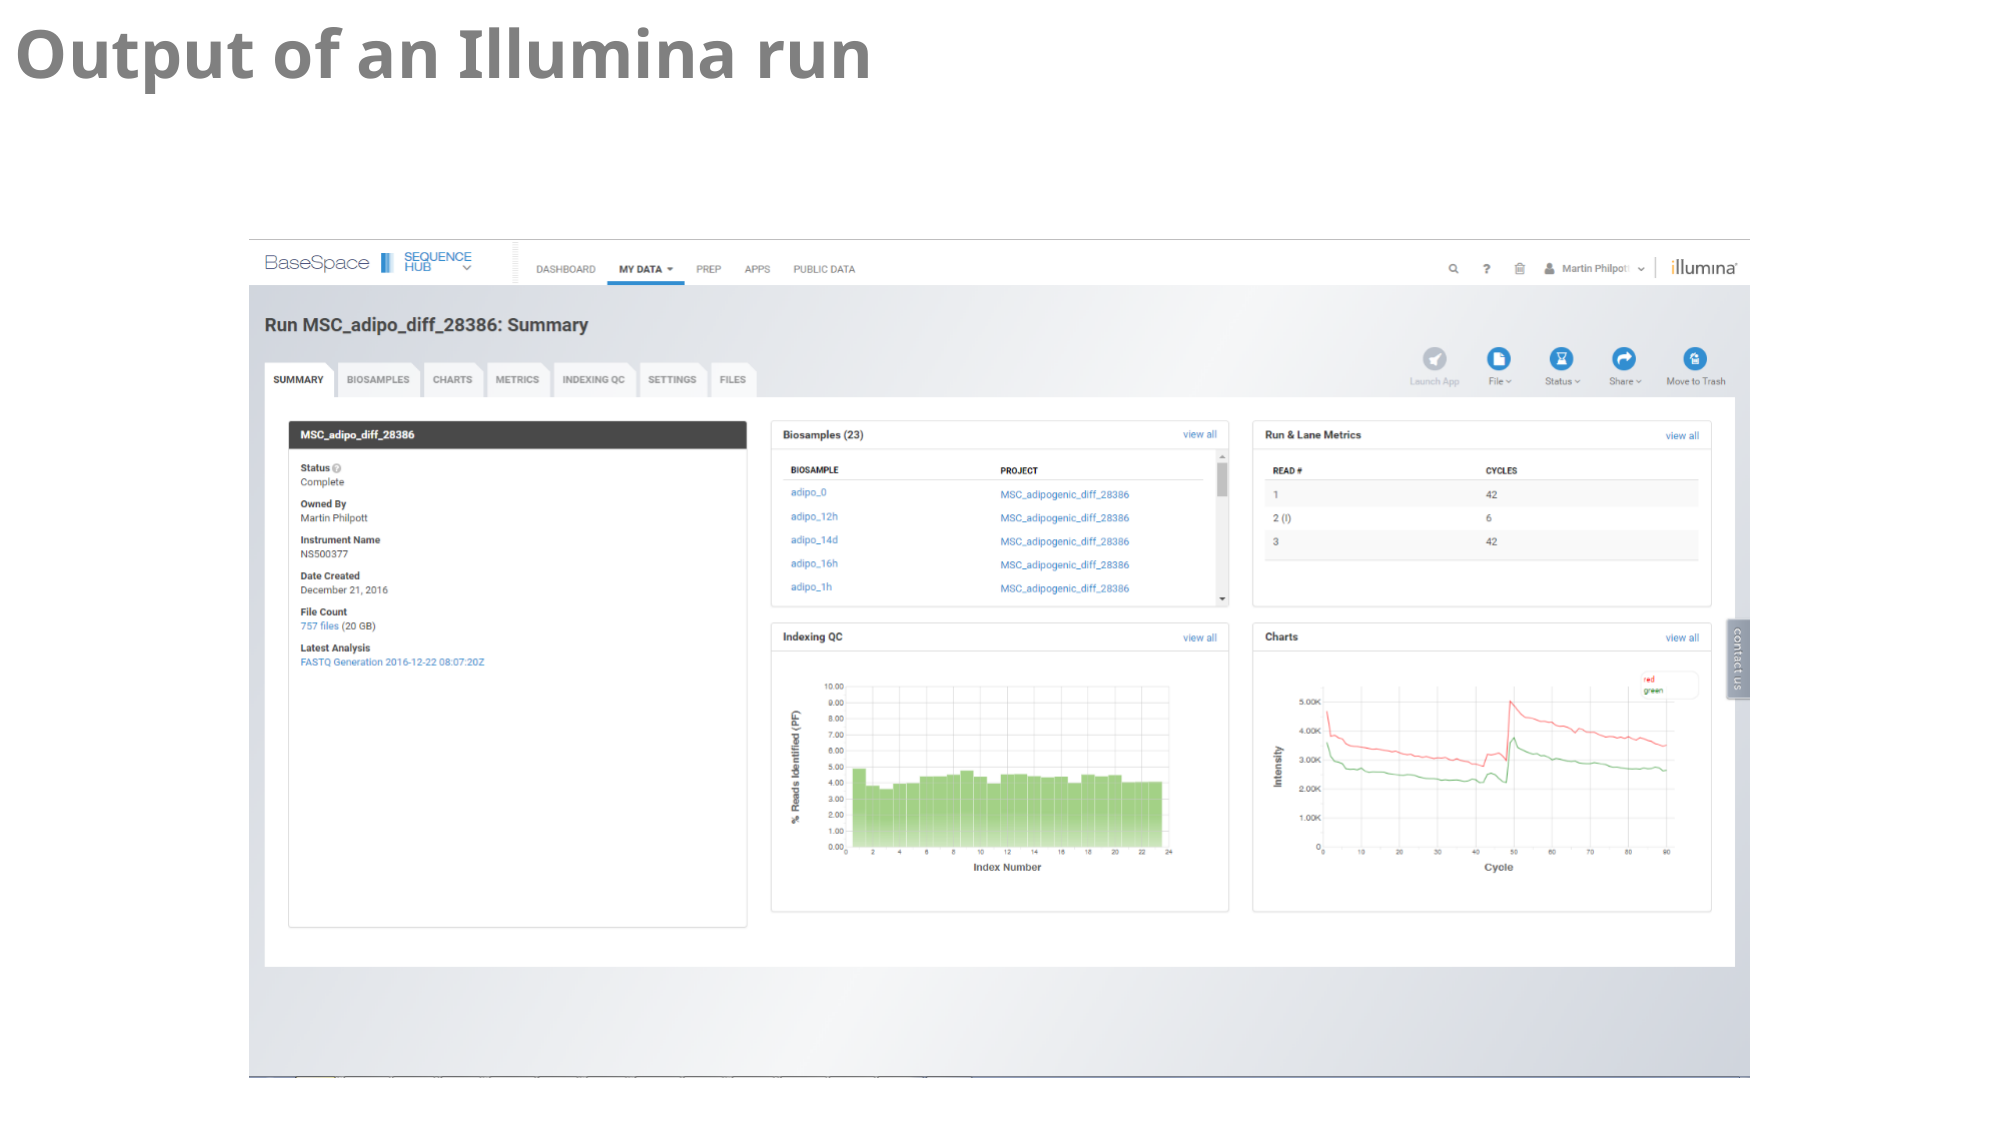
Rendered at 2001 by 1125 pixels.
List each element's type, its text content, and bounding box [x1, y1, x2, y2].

picture [249, 239, 1750, 1078]
text_box Output of an Illumina run [0, 14, 1975, 221]
